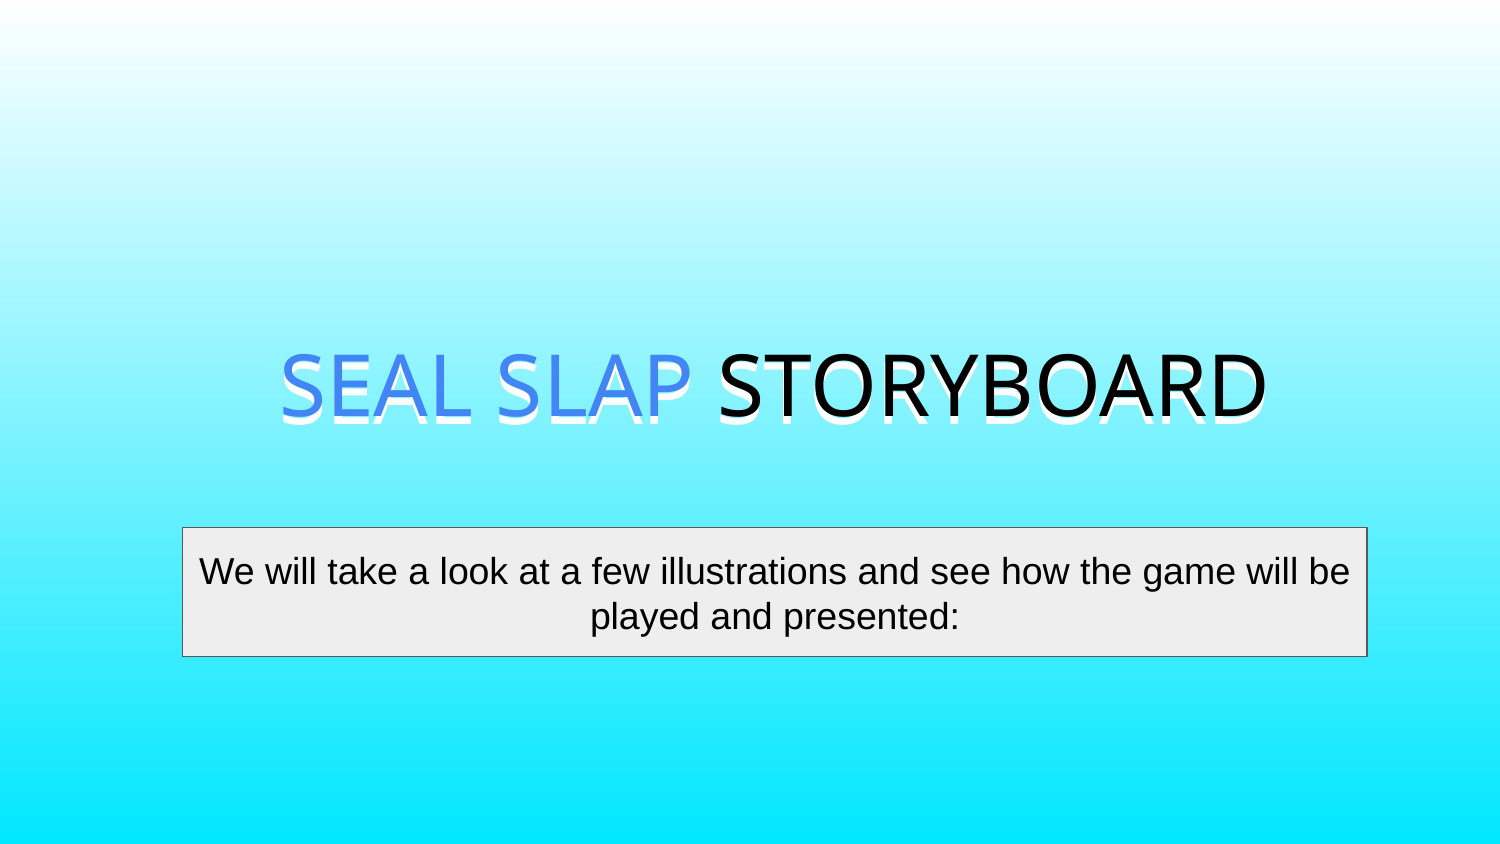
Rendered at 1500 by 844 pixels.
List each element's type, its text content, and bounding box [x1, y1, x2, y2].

title SEAL SLAP STORYBOARD [76, 315, 1474, 463]
title SEAL SLAP STORYBOARD [76, 463, 1474, 588]
text_box We will take a look at a few illustrations and see how the game will be played and presented: [182, 527, 1368, 657]
